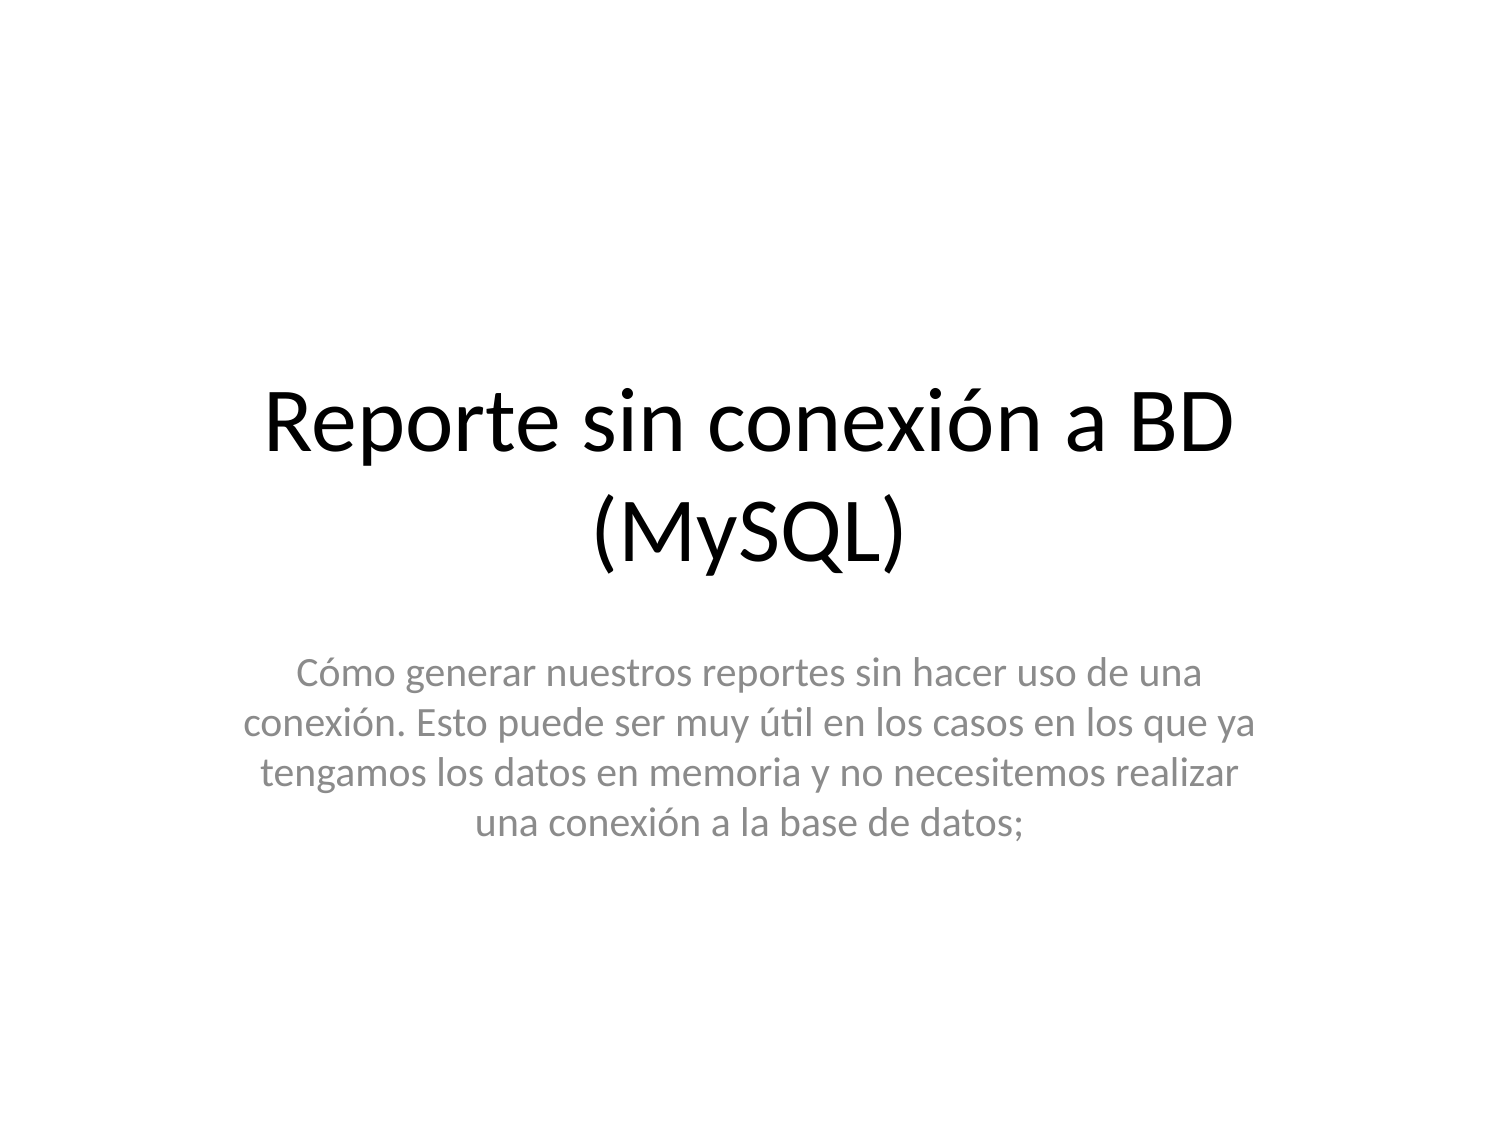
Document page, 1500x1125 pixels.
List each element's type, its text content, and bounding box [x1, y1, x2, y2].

text_box Reporte sin conexión a BD (MySQL) [112, 349, 1388, 591]
text_box Cómo generar nuestros reportes sin hacer uso de una conexión. Esto puede ser muy útil en los casos en los que ya tengamos los datos en memoria y no necesitemos realizar una conexión a la base de datos; [224, 637, 1275, 925]
